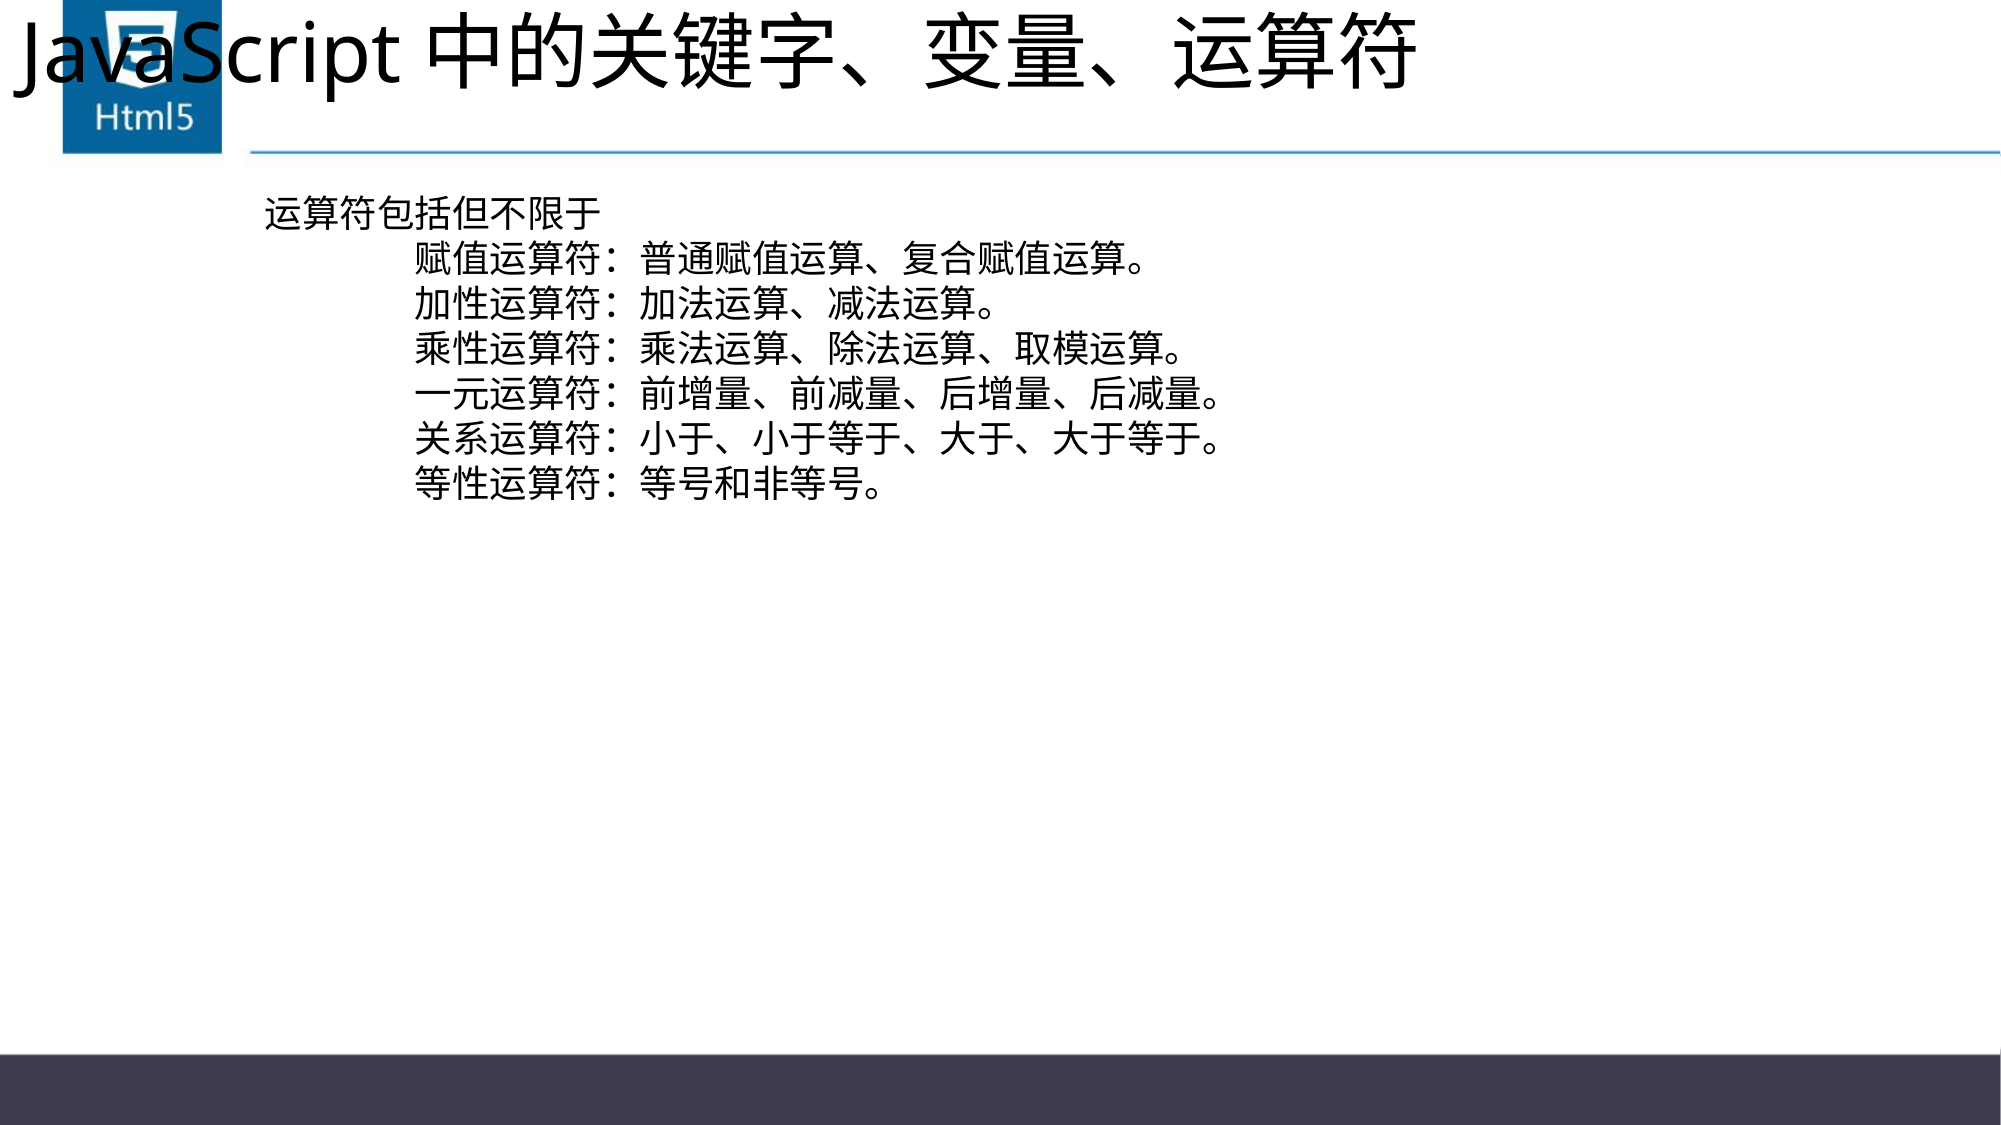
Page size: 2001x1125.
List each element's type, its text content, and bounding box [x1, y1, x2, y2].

picture [0, 0, 2001, 1125]
title JavaScript中的关键字、变量、运算符 [6, 3, 1997, 152]
list 运算符包括但不限于 赋值运算符：普通赋值运算、复合赋值运算。 加性运算符：加法运算、减法运算。 乘性运算符：乘法运算、除法运算、取模运算。 一元运算符：前增量、前减量、后增量、后减量。 关系运算符：小于、小于等于、大于、大于等于。 等性运算符：等号和非等号。 [249, 182, 1980, 1019]
